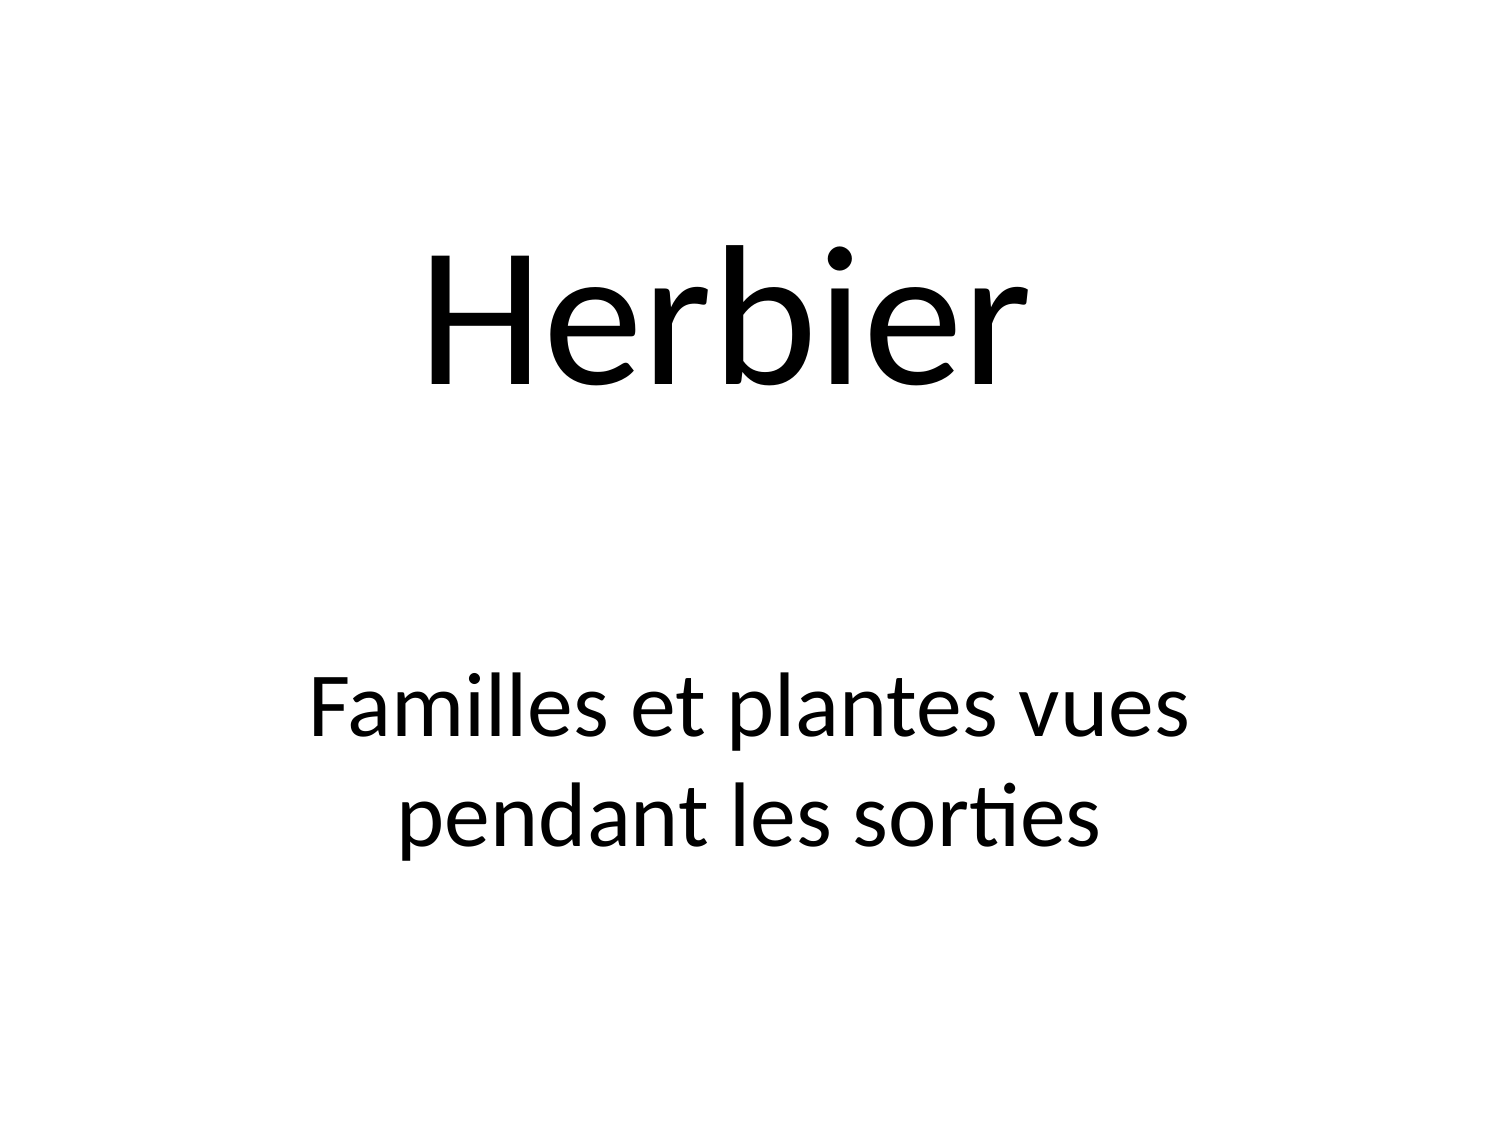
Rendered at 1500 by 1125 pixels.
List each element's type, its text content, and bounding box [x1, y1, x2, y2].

subtitle Familles et plantes vues pendant les sorties [225, 637, 1275, 925]
title Herbier [88, 184, 1364, 426]
